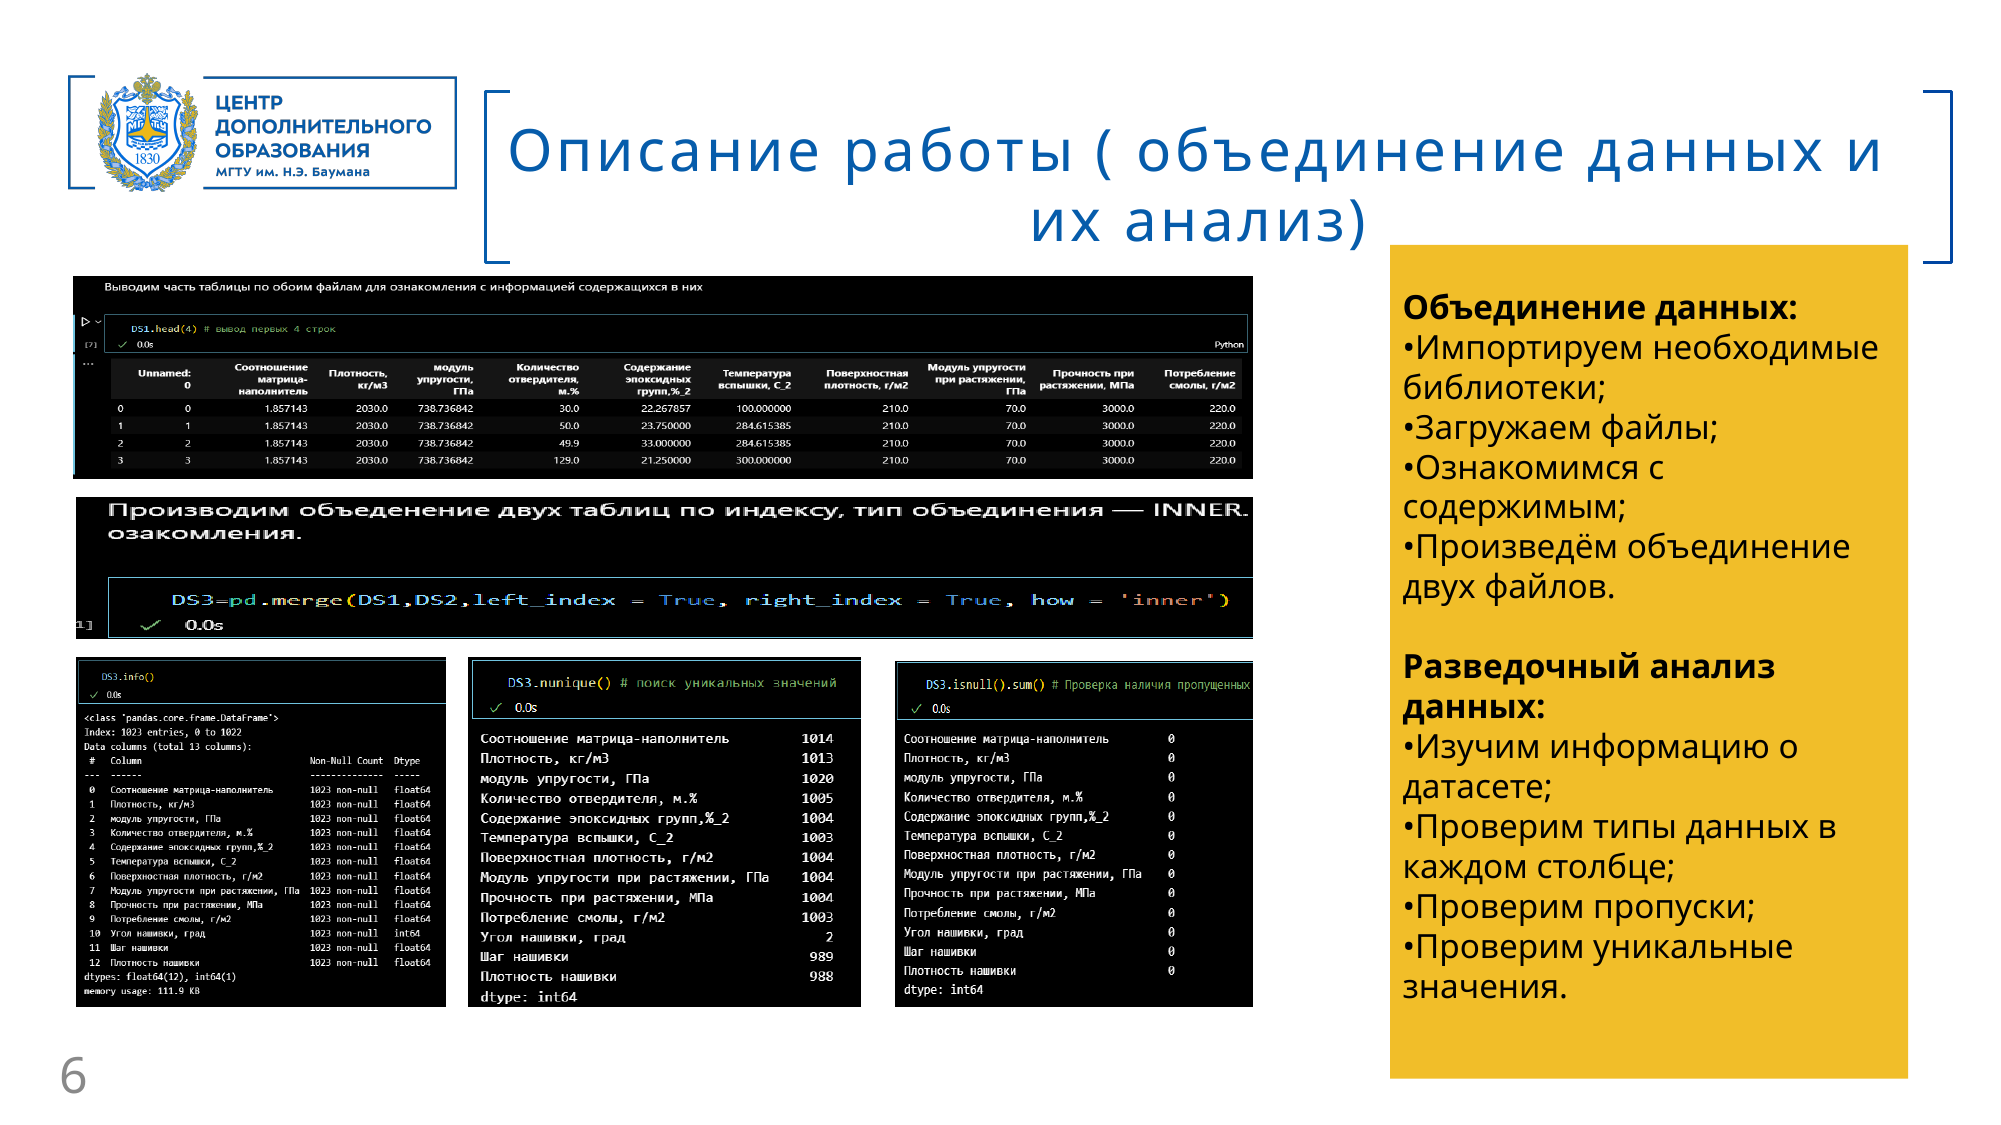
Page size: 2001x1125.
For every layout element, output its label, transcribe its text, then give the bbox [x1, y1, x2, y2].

slide_number 6 [44, 1055, 139, 1101]
picture [68, 73, 457, 192]
picture [895, 661, 1253, 1007]
picture [73, 276, 1253, 479]
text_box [485, 91, 1952, 263]
text_box Объединение данных: •Импортируем необходимые библиотеки; •Загружаем файлы; •Ознакомимся с содержимым; •Произведём объединение двух файлов. Разведочный анализ данных: •Изучим информацию о датасете; •Проверим типы данных в каждом столбце; •Проверим пропуски; •Проверим уникальные значения. [1390, 271, 1909, 1079]
picture [467, 657, 861, 1007]
picture [75, 497, 1253, 640]
picture [75, 657, 446, 1007]
